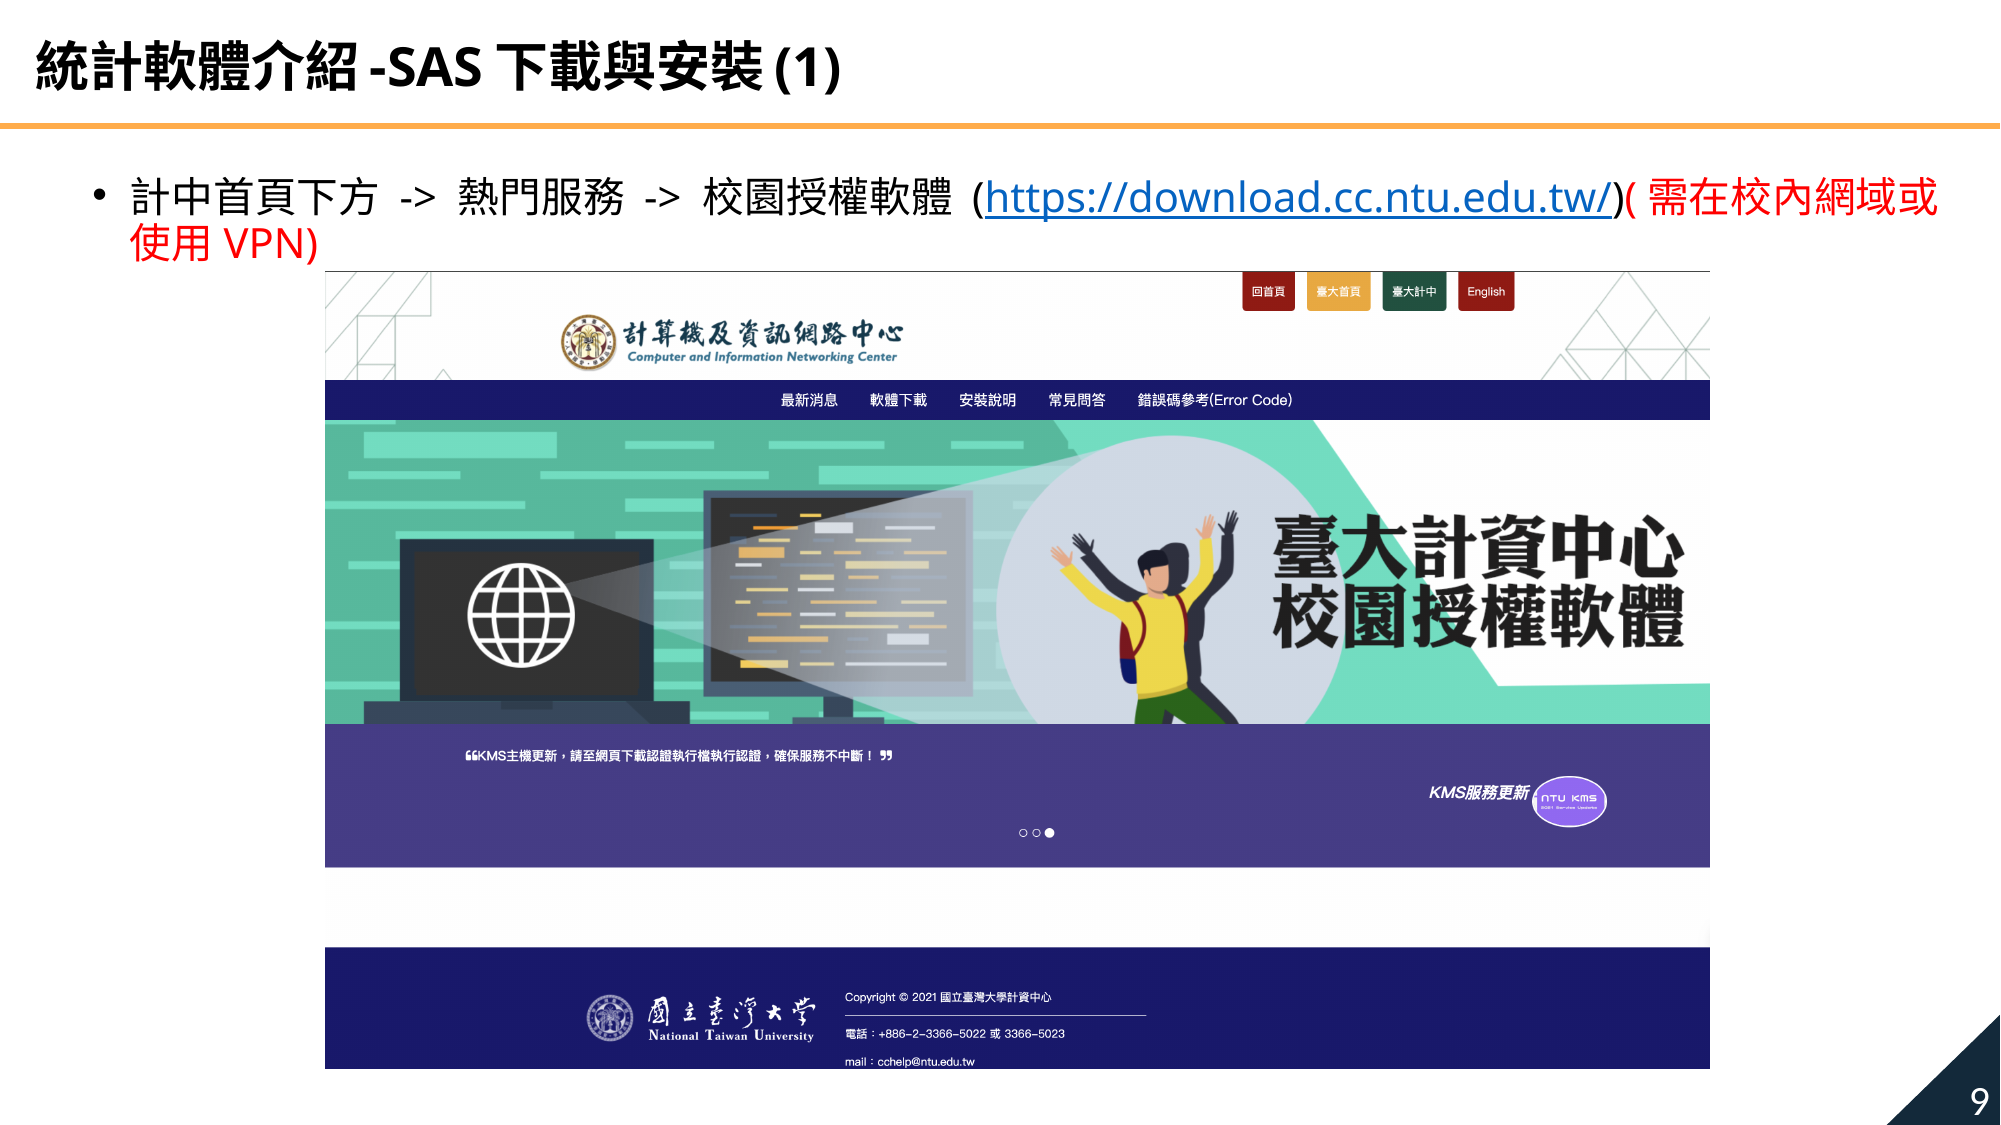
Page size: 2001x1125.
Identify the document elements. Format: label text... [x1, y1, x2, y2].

picture [325, 271, 1710, 1069]
list 計中首頁下方 -> 熱門服務 -> 校園授權軟體 (https://download.cc.ntu.edu.tw/)(需在校內網域或使用VPN) [77, 163, 1958, 878]
text_box 統計軟體介紹-SAS下載與安裝(1) [20, 4, 1047, 123]
text_box 9 [1554, 1068, 2000, 1125]
